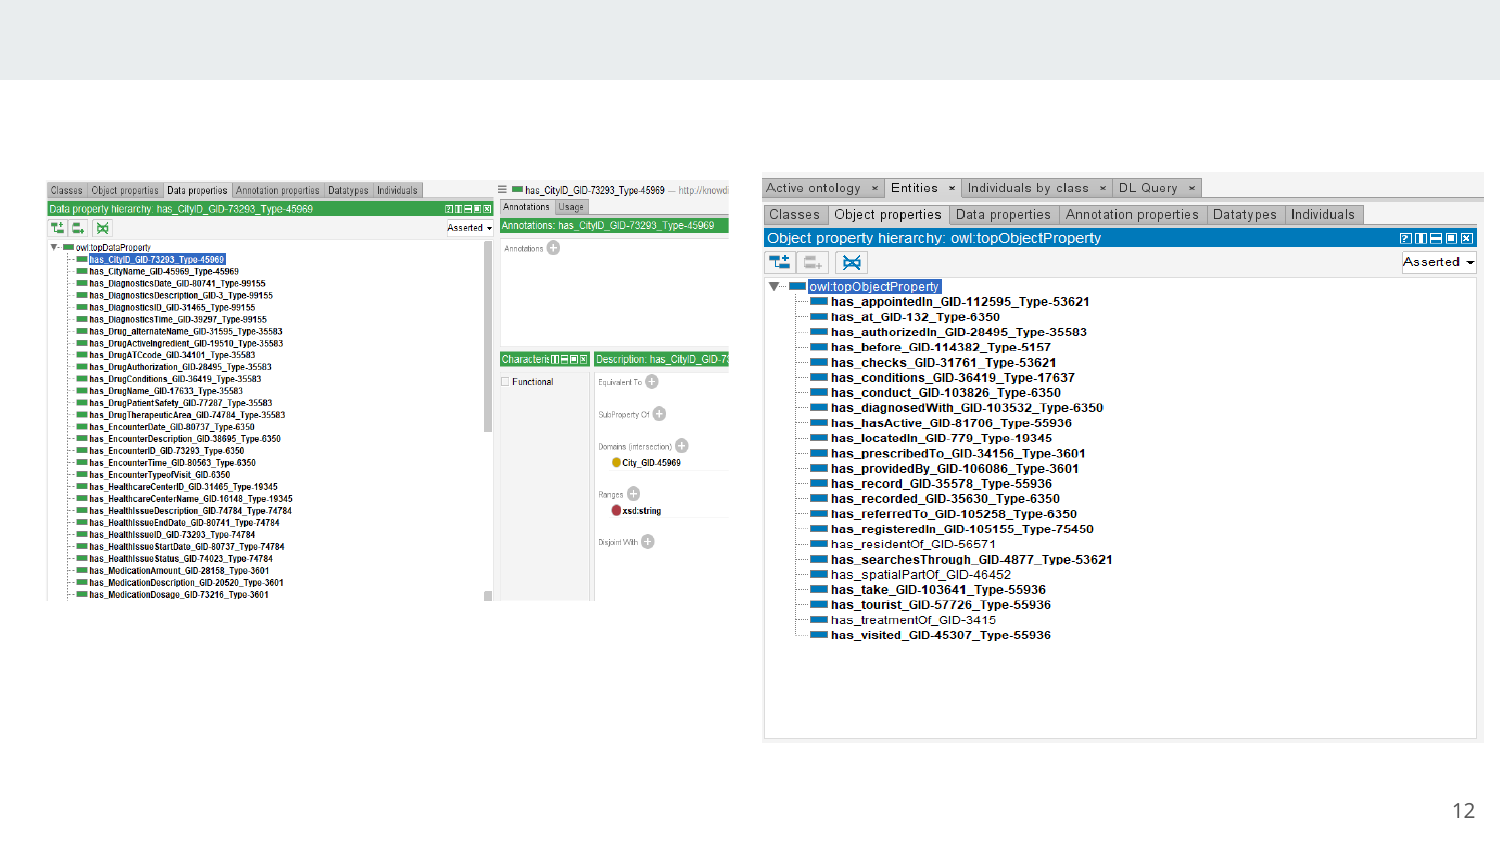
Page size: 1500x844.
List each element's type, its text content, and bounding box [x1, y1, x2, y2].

slide_number ‹#› [1400, 779, 1491, 844]
picture [762, 172, 1484, 744]
picture [45, 180, 729, 602]
